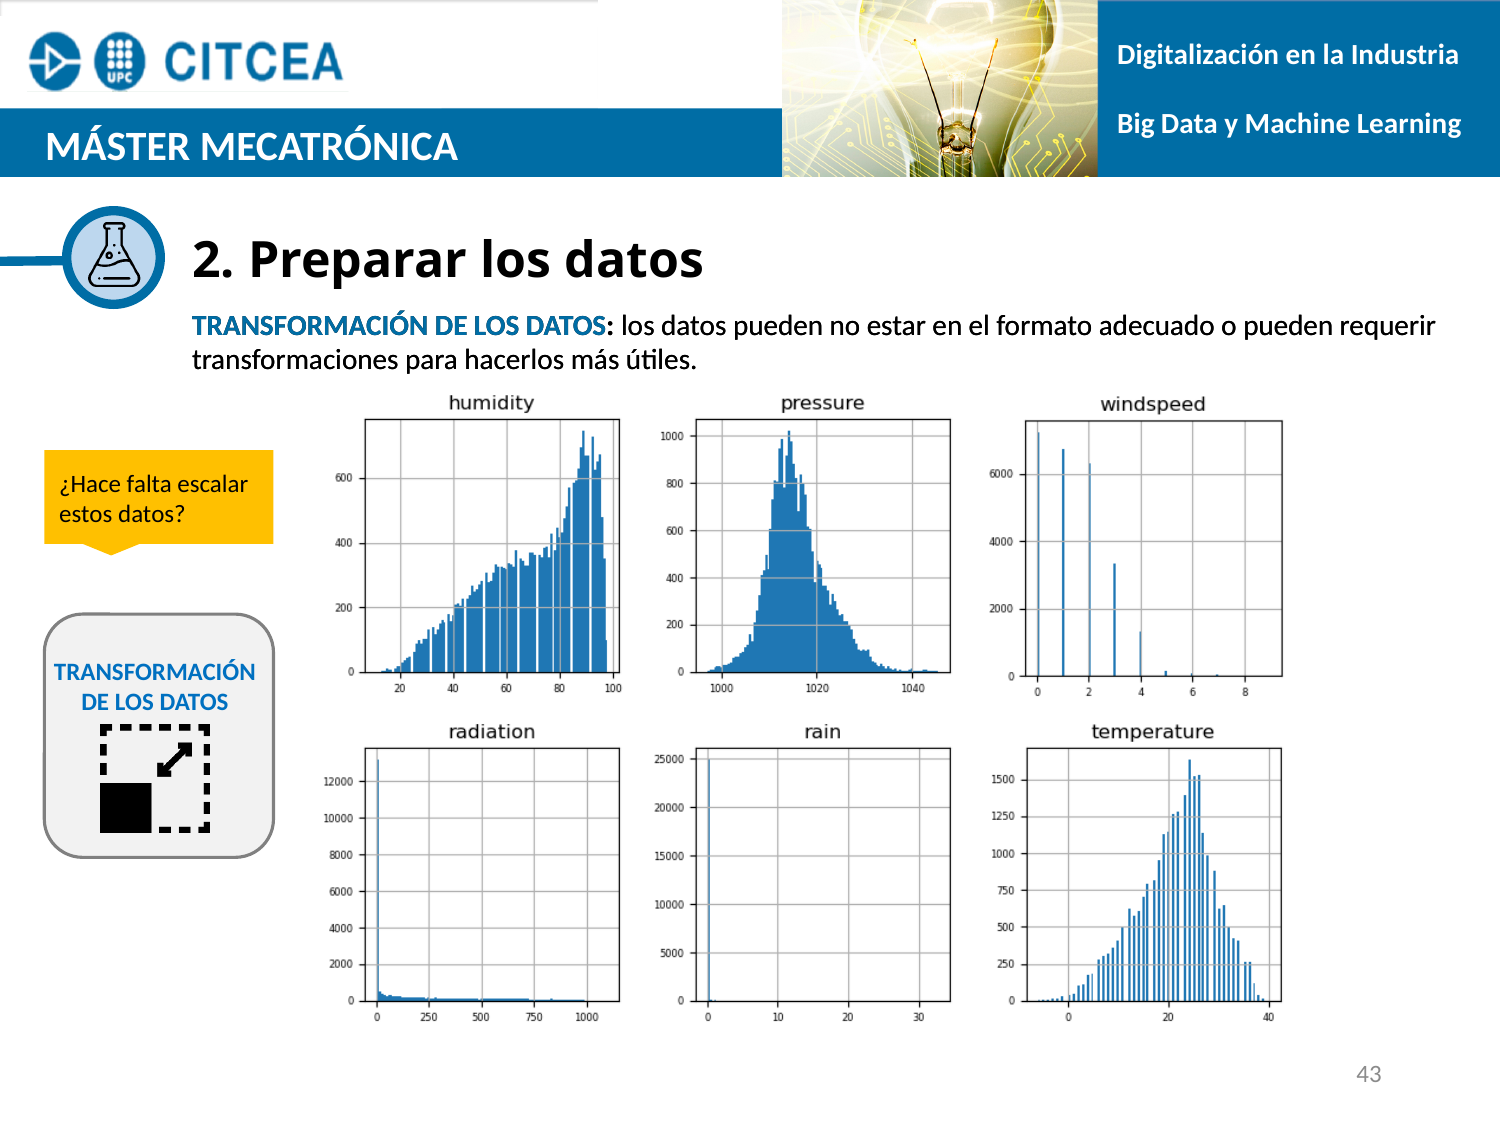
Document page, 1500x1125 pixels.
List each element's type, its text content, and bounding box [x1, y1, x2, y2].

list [295, 383, 1321, 1047]
picture [0, 0, 598, 108]
text_box [66, 210, 161, 305]
text_box ¿Hace falta escalar estos datos? [43, 449, 275, 557]
picture [100, 724, 210, 833]
picture [782, 0, 1500, 177]
text_box TRANSFORMACIÓN DE LOS DATOS: los datos pueden no estar en el formato adecuado o pueden requerir transformaciones para hacerlos más útiles. [177, 298, 1500, 383]
slide_number 43 [1059, 1042, 1397, 1103]
title 2. Preparar los datos [177, 215, 827, 308]
text_box TRANSFORMACIÓN DE LOS DATOS [36, 648, 274, 724]
text_box [43, 613, 275, 859]
picture [955, 391, 1323, 711]
picture [82, 222, 146, 287]
